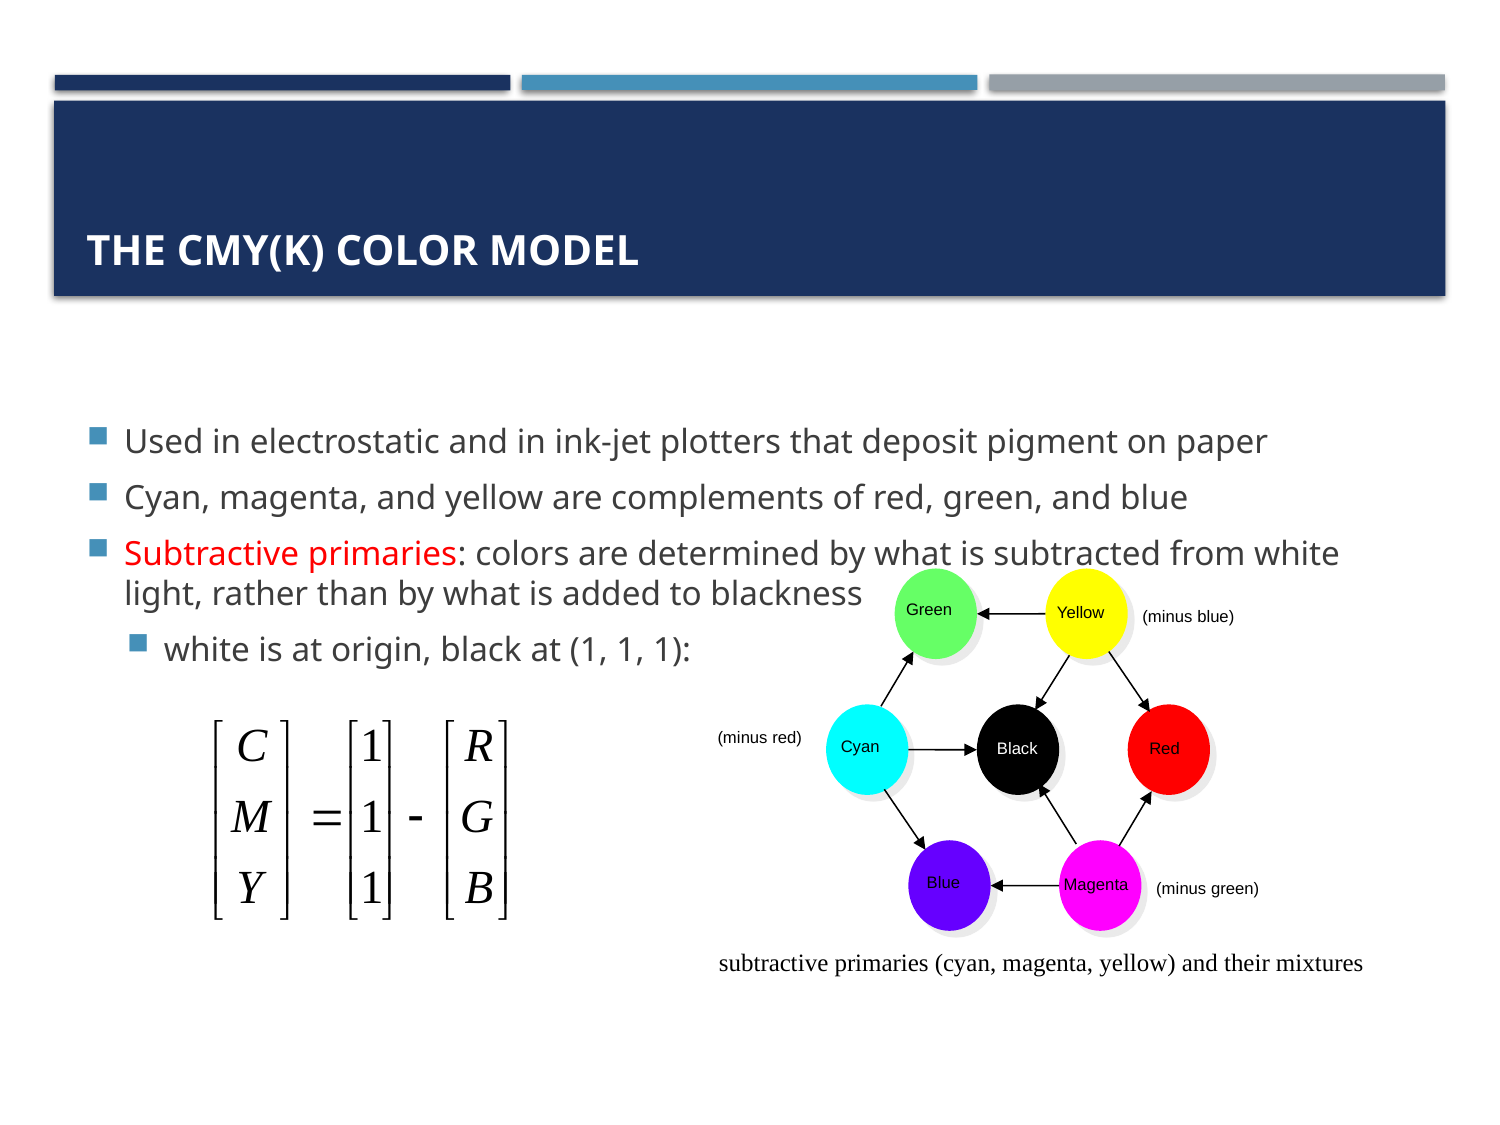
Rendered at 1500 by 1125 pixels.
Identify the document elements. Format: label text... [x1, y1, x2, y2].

text_box subtractive primaries (cyan, magenta, yellow) and their mixtures [629, 939, 1380, 985]
title The CMY(K) Color Model [71, 115, 1429, 282]
list Used in electrostatic and in ink-jet plotters that deposit pigment on paper Cyan, magenta, and yellow are complements of red, green, and blue Subtractive primaries: colors are determined by what is subtracted from white light, rather than by what is added to blackness white is at origin, black at (1, 1, 1): [71, 383, 1429, 962]
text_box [202, 709, 525, 932]
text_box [702, 567, 1307, 932]
